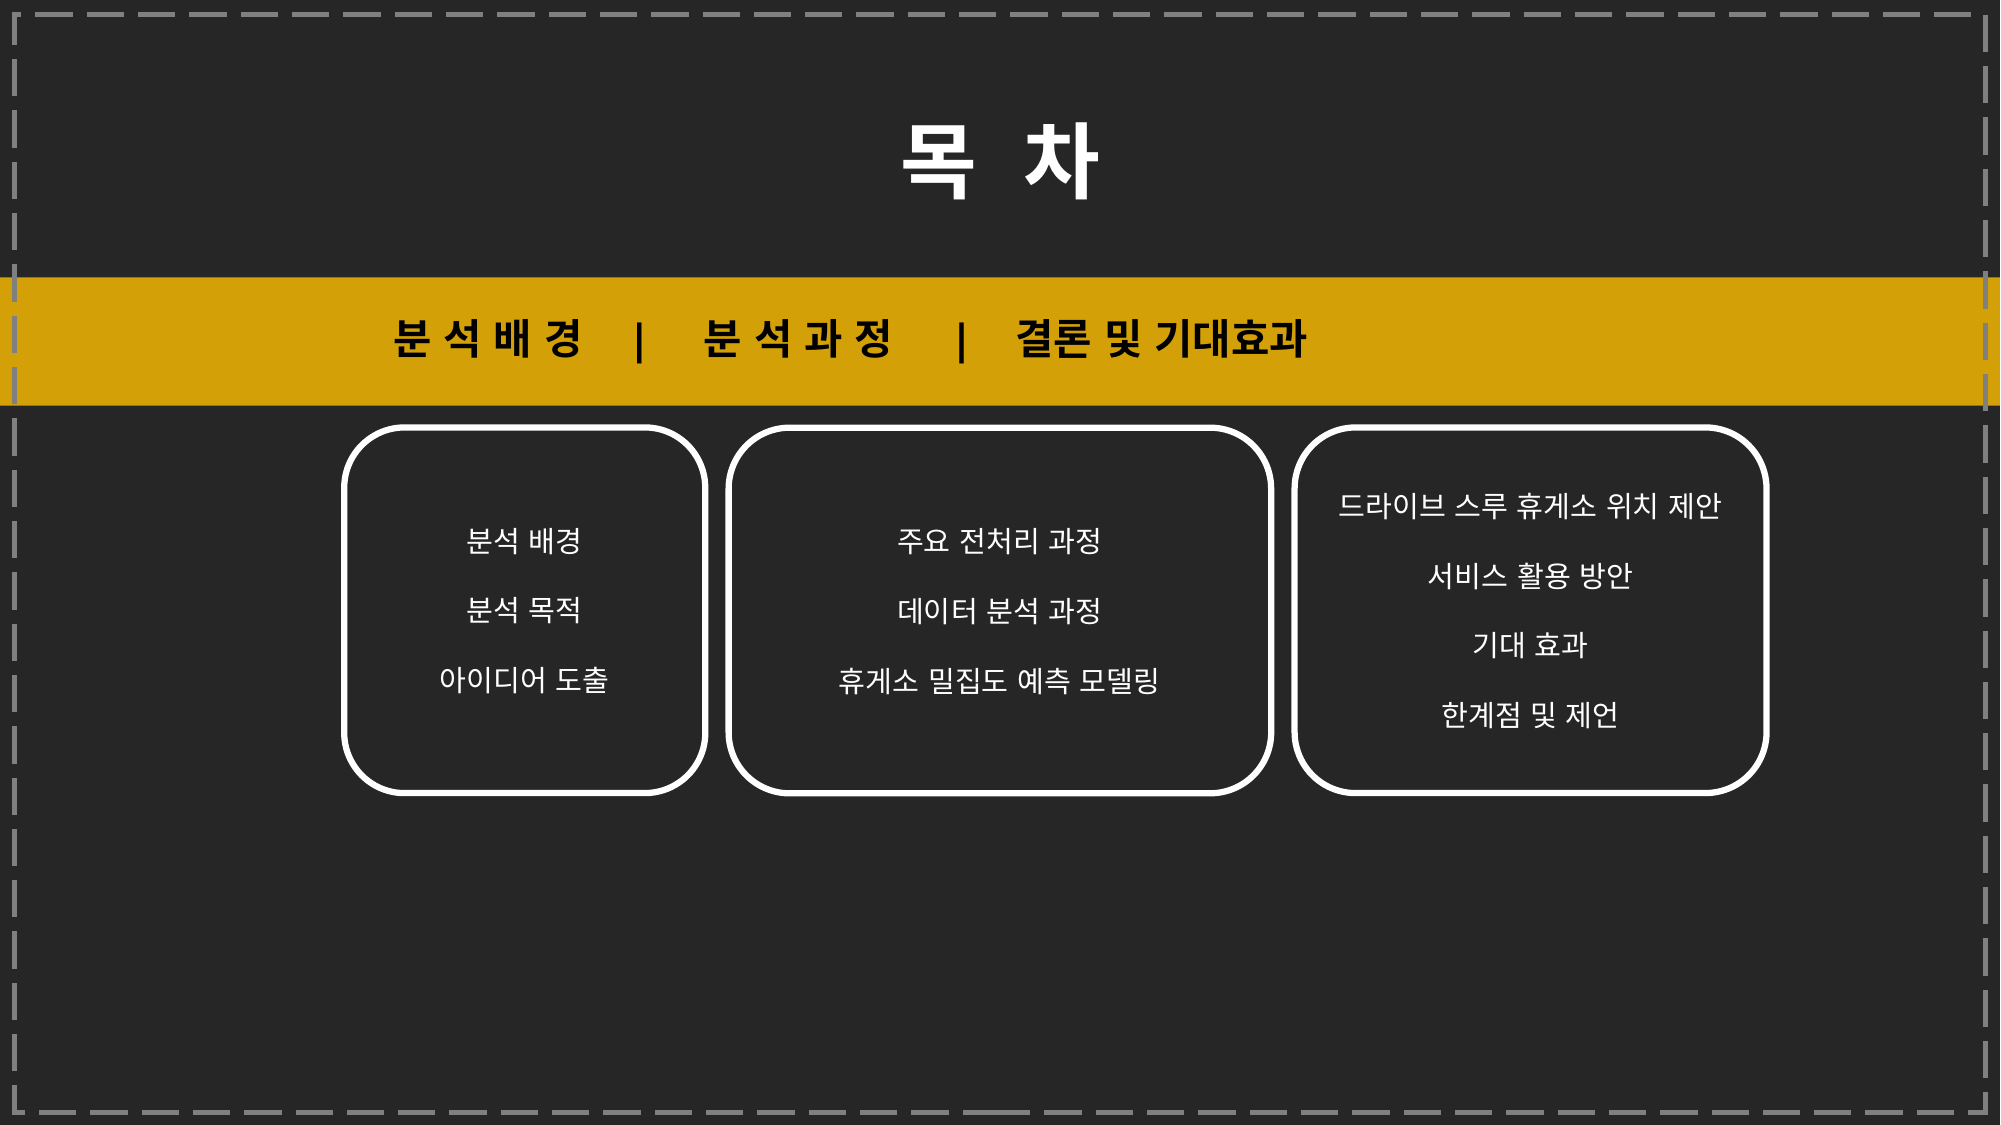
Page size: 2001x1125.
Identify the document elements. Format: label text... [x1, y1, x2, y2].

text_box 주요 전처리 과정 데이터 분석 과정 휴게소 밀집도 예측 모델링 [727, 426, 1273, 795]
text_box 분석 배경 분석 목적 아이디어 도출 [343, 426, 707, 795]
text_box 드라이브 스루 휴게소 위치 제안 서비스 활용 방안 기대 효과 한계점 및 제언 [1293, 426, 1768, 795]
text_box [0, 277, 14, 406]
text_box [1986, 277, 2000, 406]
text_box 분 석 배 경 | 분 석 과 정 | 결론 및 기대효과 [262, 277, 1738, 406]
text_box [14, 14, 1986, 1113]
